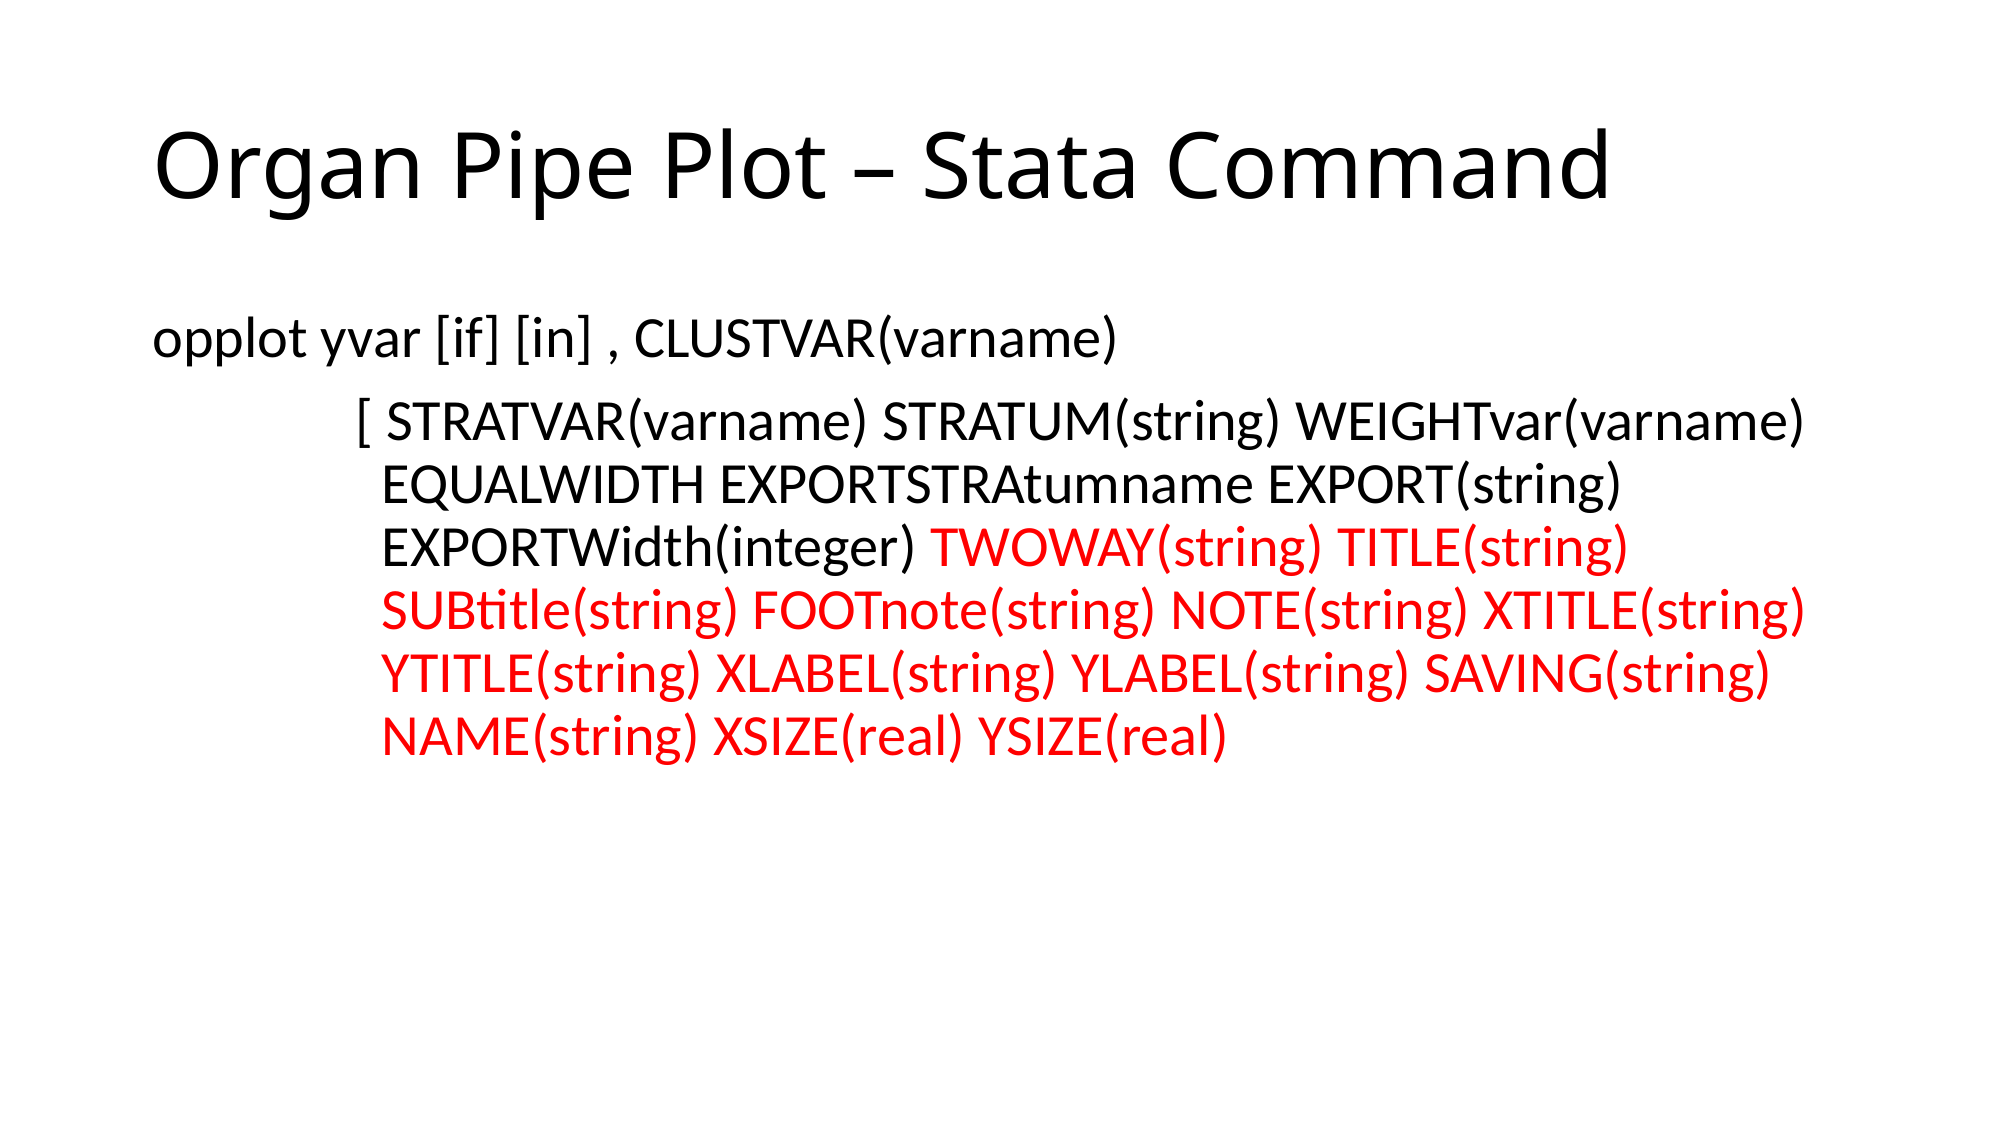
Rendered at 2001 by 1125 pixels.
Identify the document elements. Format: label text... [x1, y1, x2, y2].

title Organ Pipe Plot – Stata Command [137, 59, 1863, 278]
list opplot yvar [if] [in] , CLUSTVAR(varname) [ STRATVAR(varname) STRATUM(string) WEIGHTvar(varname) EQUALWIDTH EXPORTSTRAtumname EXPORT(string) EXPORTWidth(integer) TWOWAY(string) TITLE(string) SUBtitle(string) FOOTnote(string) NOTE(string) XTITLE(string) YTITLE(string) XLABEL(string) YLABEL(string) SAVING(string) NAME(string) XSIZE(real) YSIZE(real) [137, 299, 1863, 1014]
